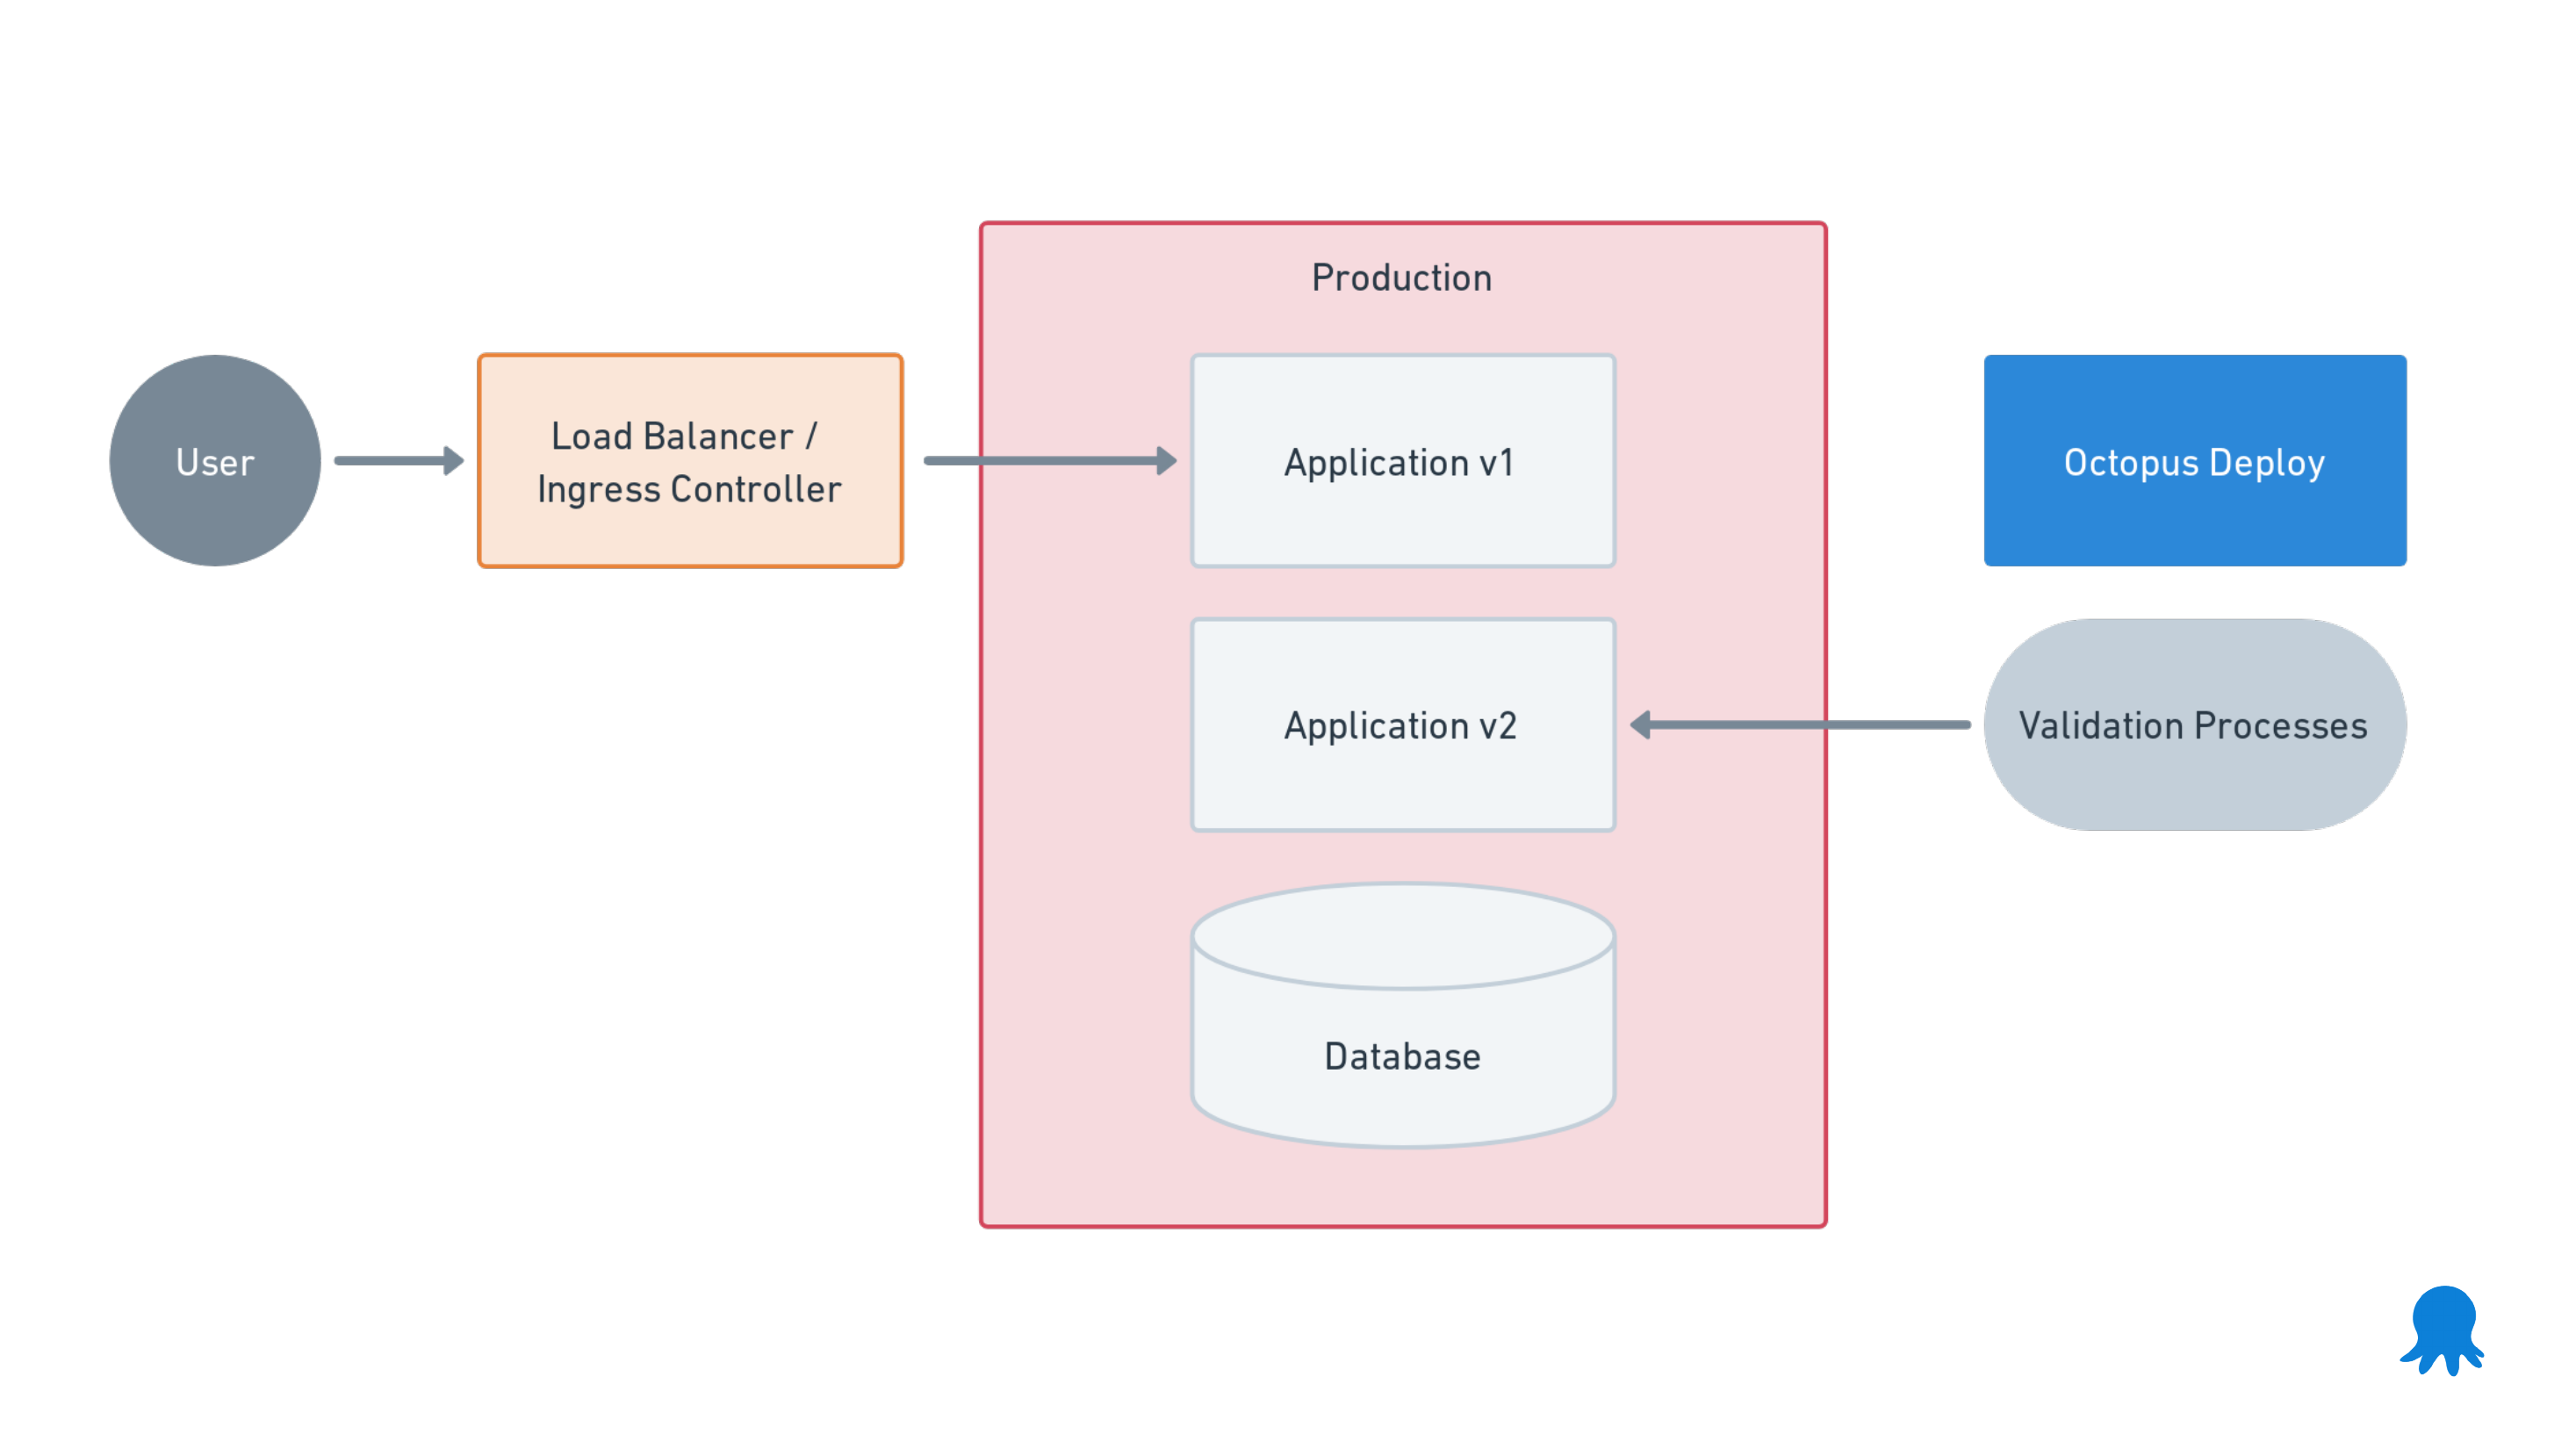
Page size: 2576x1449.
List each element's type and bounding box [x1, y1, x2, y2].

picture [88, 201, 2487, 1250]
picture [2399, 1286, 2493, 1377]
